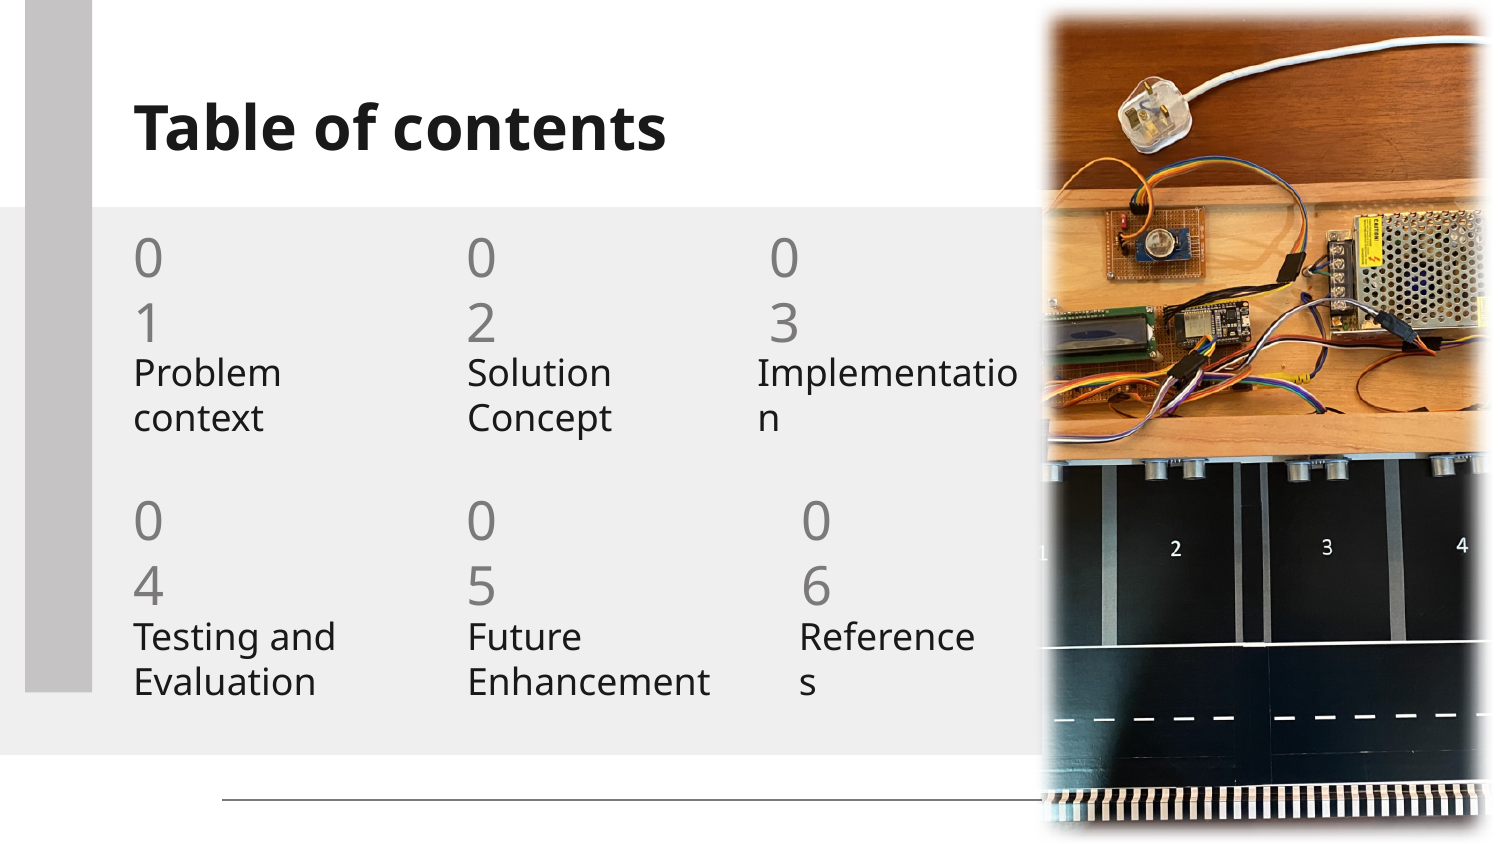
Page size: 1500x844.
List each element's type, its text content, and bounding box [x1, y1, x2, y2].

subtitle Solution Concept [452, 334, 715, 446]
subtitle Implementation [742, 334, 1029, 446]
subtitle References [783, 597, 1029, 709]
title 01 [118, 251, 209, 326]
title 05 [451, 514, 543, 589]
title 03 [754, 251, 846, 326]
subtitle Future Enhancement [452, 597, 730, 709]
title 04 [118, 514, 209, 589]
subtitle Problem context [118, 334, 410, 446]
title 02 [451, 251, 543, 326]
subtitle Testing and Evaluation [118, 597, 410, 709]
title Table of contents [118, 72, 1029, 167]
picture [1034, 0, 1493, 844]
title 06 [786, 514, 878, 589]
